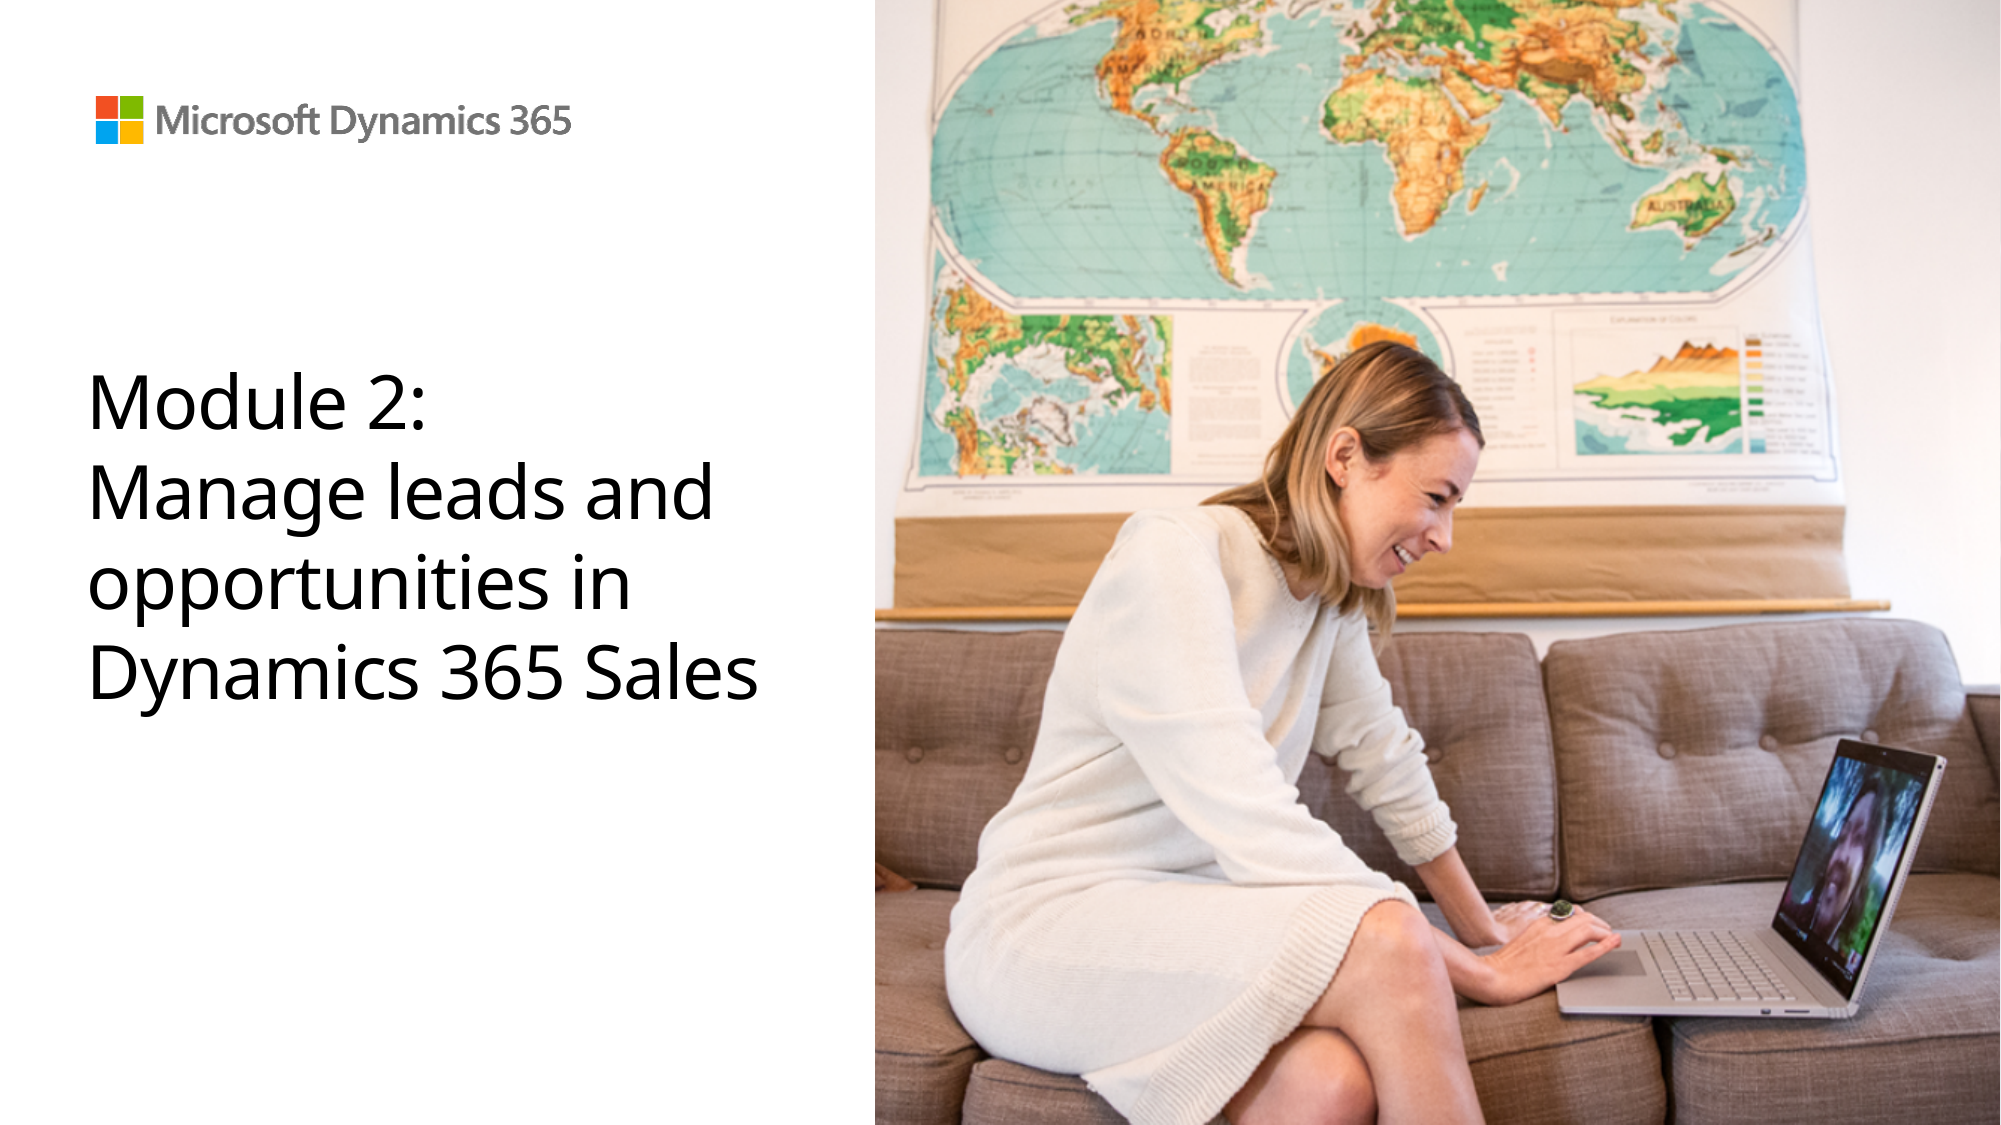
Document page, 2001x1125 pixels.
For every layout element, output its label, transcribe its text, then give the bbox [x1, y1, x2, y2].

title Module 2: Manage leads and opportunities in Dynamics 365 Sales [86, 350, 822, 715]
picture [0, 0, 2001, 1125]
